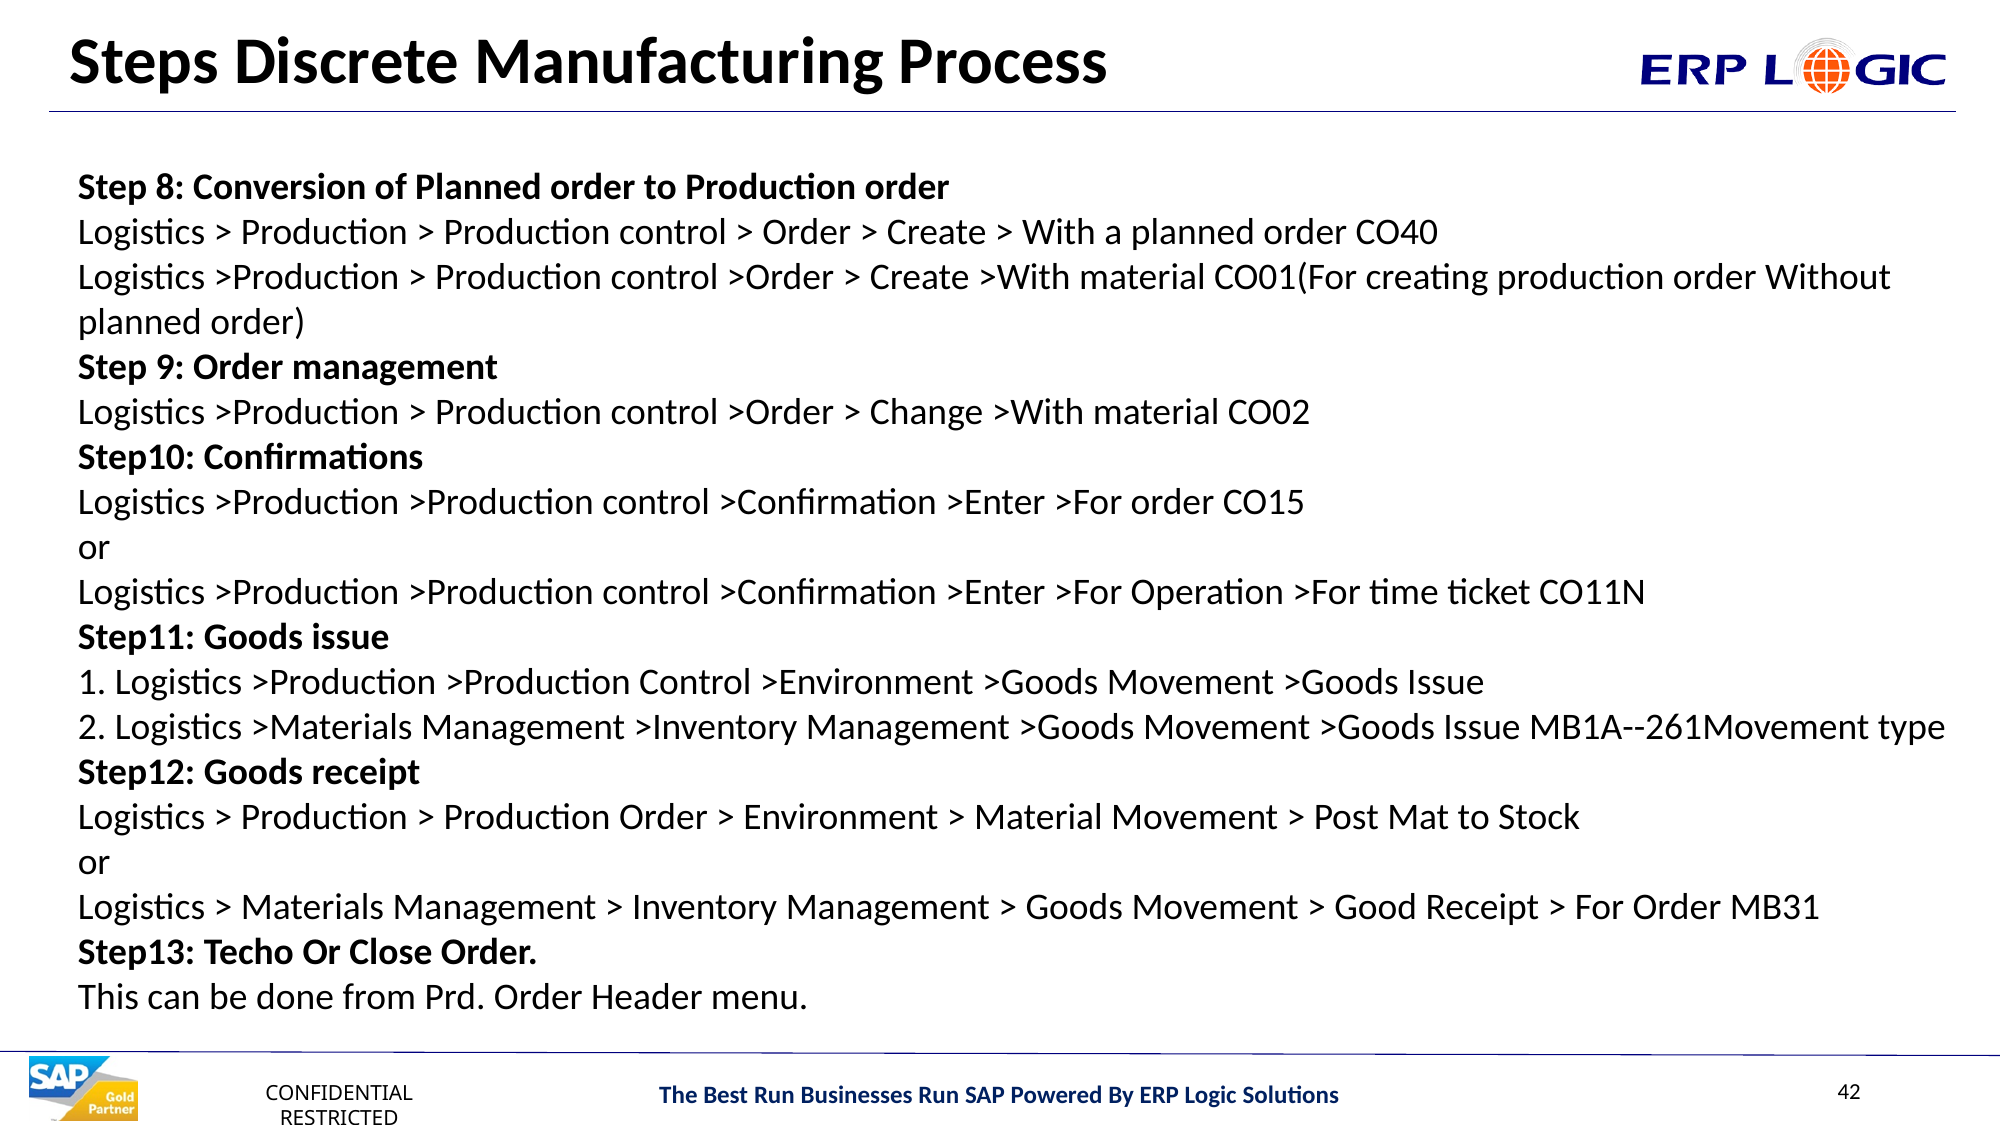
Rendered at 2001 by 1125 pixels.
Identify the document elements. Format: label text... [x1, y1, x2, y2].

text_box Step 8: Conversion of Planned order to Production order Logistics > Production > Production control > Order > Create > With a planned order CO40 Logistics >Production > Production control >Order > Create >With material CO01(For creating production order Without planned order) Step 9: Order management Logistics >Production > Production control >Order > Change >With material CO02 Step10: Confirmations Logistics >Production >Production control >Confirmation >Enter >For order CO15 or Logistics >Production >Production control >Confirmation >Enter >For Operation >For time ticket CO11N Step11: Goods issue 1. Logistics >Production >Production Control >Environment >Goods Movement >Goods Issue 2. Logistics >Materials Management >Inventory Management >Goods Movement >Goods Issue MB1A--261Movement type Step12: Goods receipt Logistics > Production > Production Order > Environment > Material Movement > Post Mat to Stock or Logistics > Materials Management > Inventory Management > Goods Movement > Good Receipt > For Order MB31 Step13: Techo Or Close Order. This can be done from Prd. Order Header menu. [63, 154, 1986, 1025]
picture [1615, 33, 1975, 103]
title Steps Discrete Manufacturing Process [54, 24, 1863, 99]
picture [29, 1056, 138, 1121]
